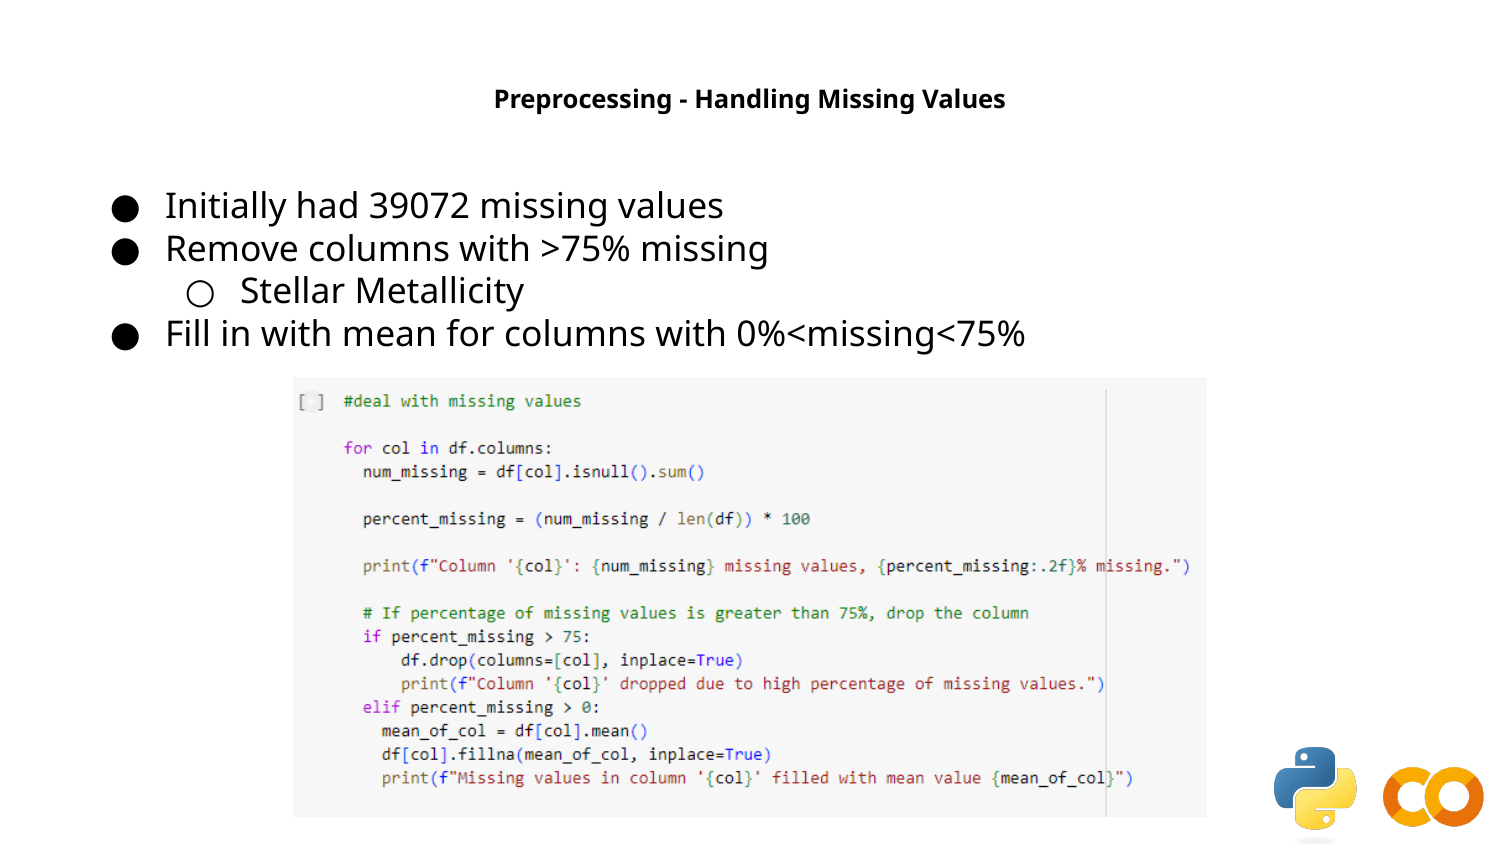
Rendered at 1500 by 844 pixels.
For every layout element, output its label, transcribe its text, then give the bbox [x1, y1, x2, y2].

title Preprocessing - Handling Missing Values [75, 67, 1425, 129]
picture [292, 377, 1207, 817]
list Initially had 39072 missing values Remove columns with >75% missing Stellar Metallicity Fill in with mean for columns with 0%<missing<75% [75, 168, 1425, 326]
picture [1274, 746, 1365, 844]
picture [1375, 738, 1492, 844]
